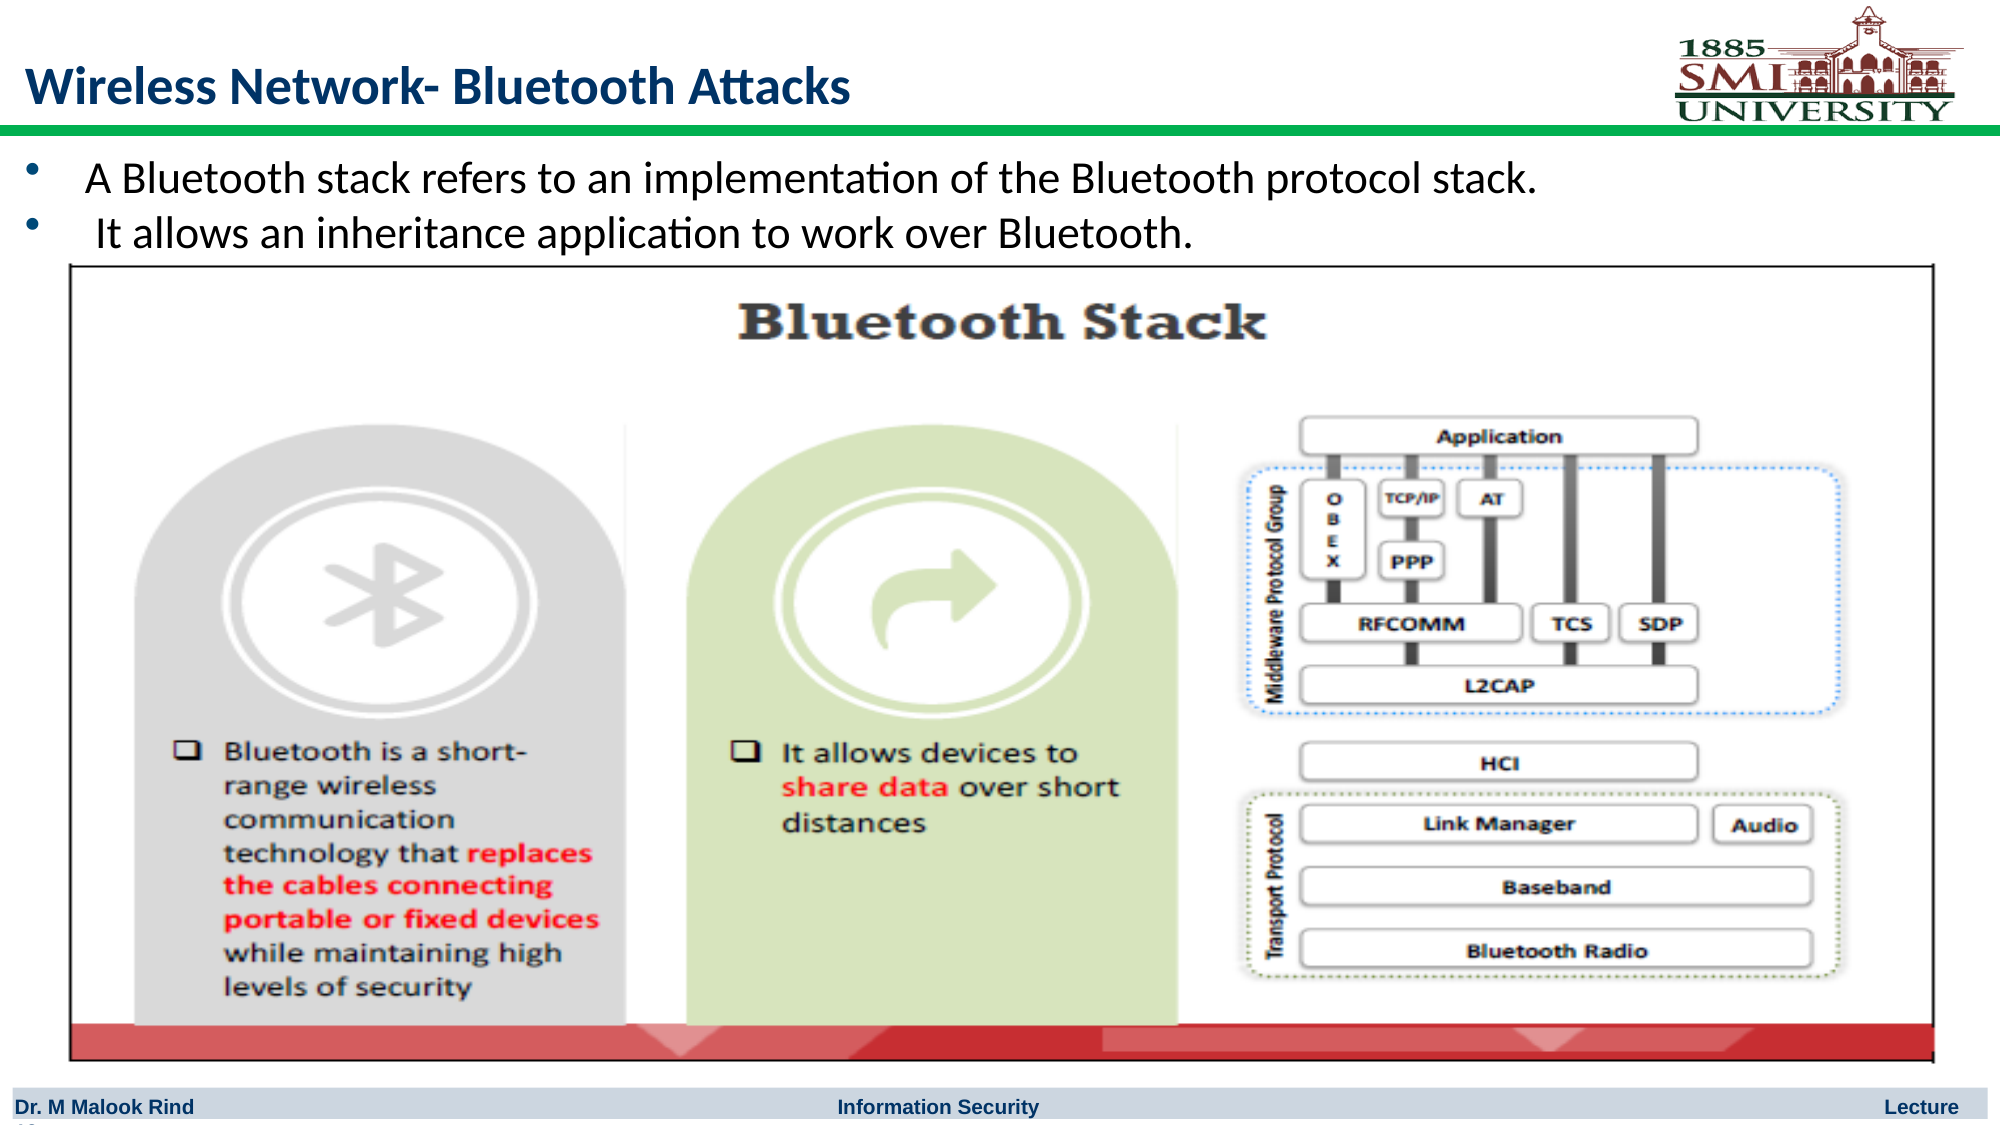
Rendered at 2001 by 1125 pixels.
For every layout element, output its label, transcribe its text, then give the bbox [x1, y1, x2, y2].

title Wireless Network- Bluetooth Attacks [24, 50, 1328, 116]
text_box A Bluetooth stack refers to an implementation of the Bluetooth protocol stack. It allows an inheritance application to work over Bluetooth. [24, 145, 1963, 258]
text_box [12, 1087, 1988, 1091]
text_box Dr. M Malook Rind Information Security Lecture 12 [12, 1091, 1988, 1125]
picture [62, 260, 1938, 1068]
text_box [0, 125, 2000, 136]
picture [1674, 6, 1995, 126]
